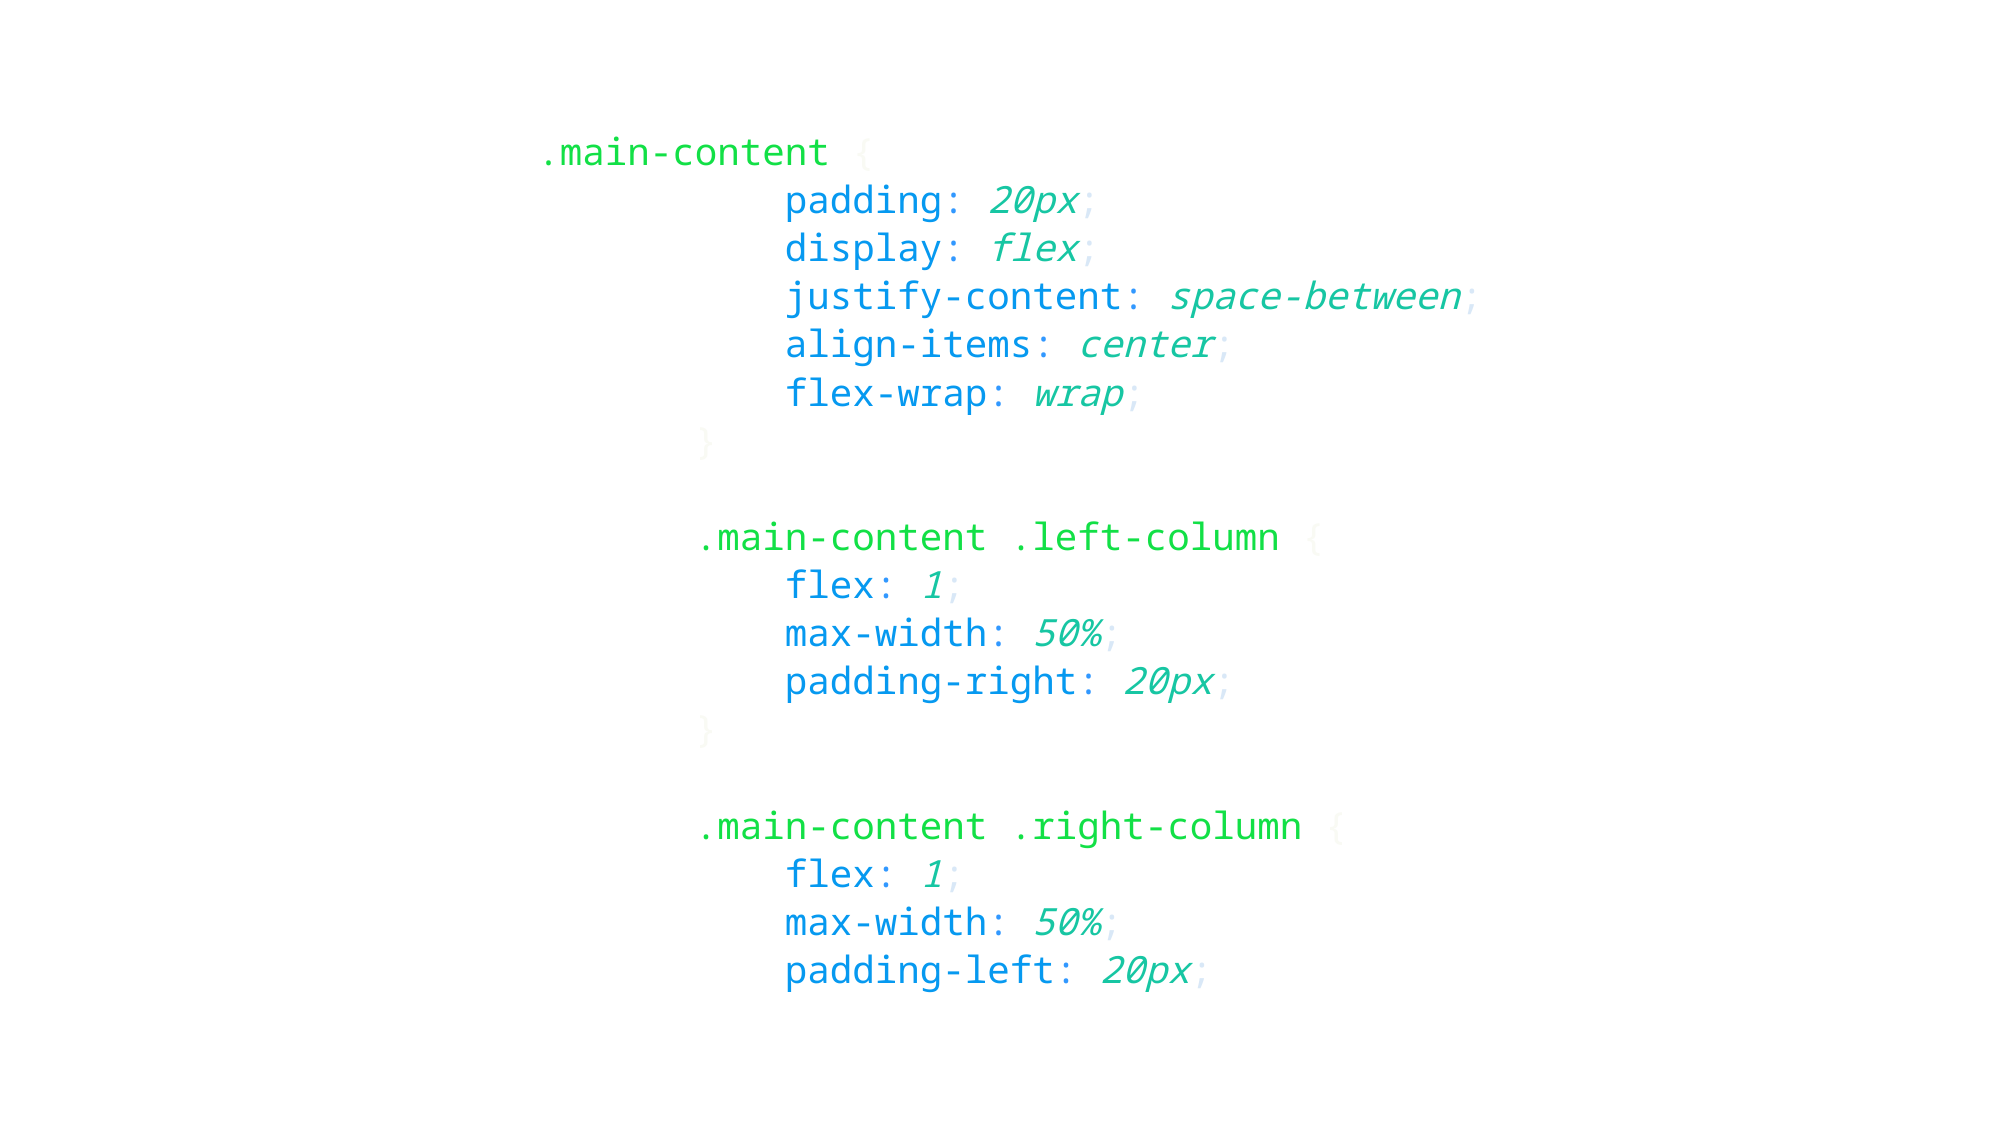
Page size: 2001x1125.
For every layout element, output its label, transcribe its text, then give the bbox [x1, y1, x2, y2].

text_box .main-content { padding: 20px; display: flex; justify-content: space-between; align-items: center; flex-wrap: wrap; } .main-content .left-column { flex: 1; max-width: 50%; padding-right: 20px; } .main-content .right-column { flex: 1; max-width: 50%; padding-left: 20px; [500, 117, 1500, 999]
